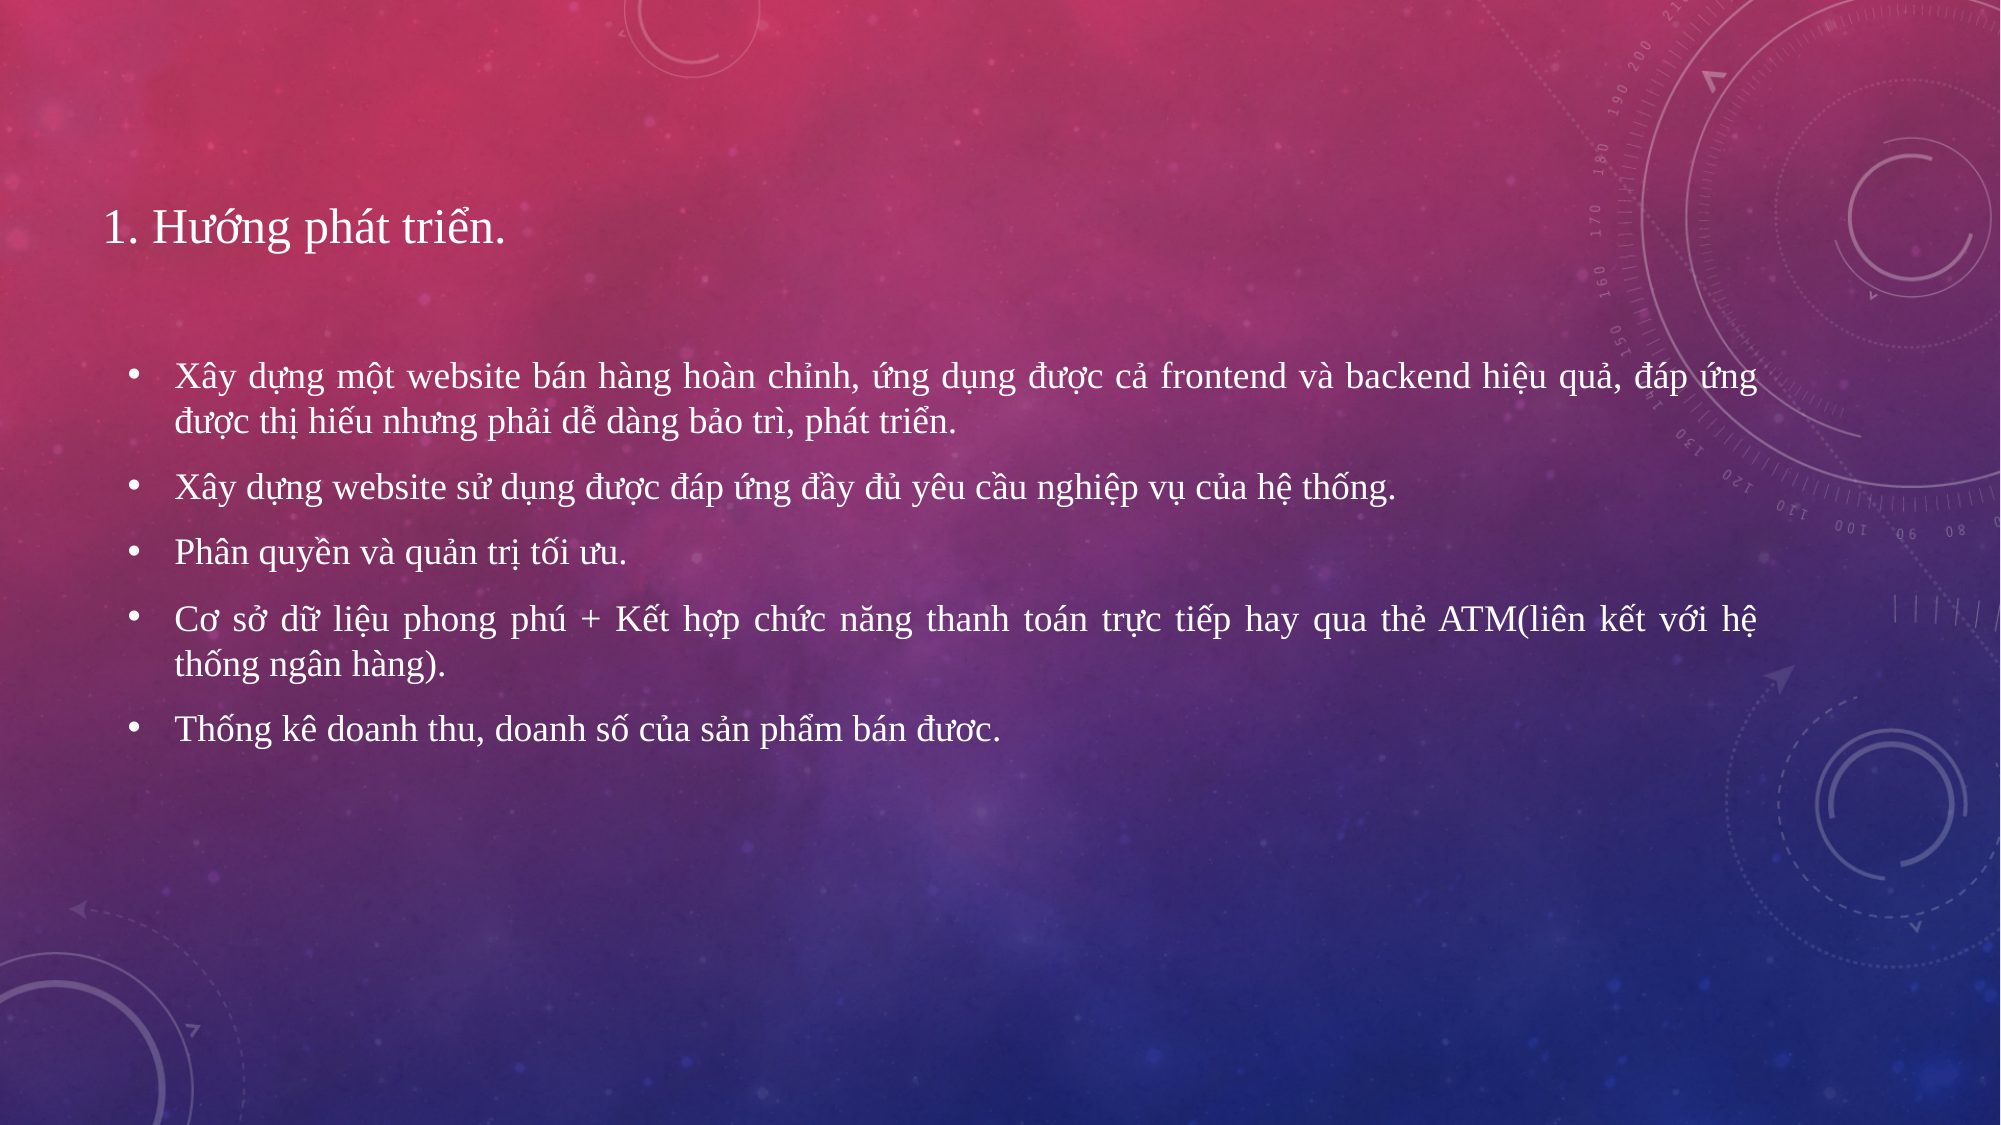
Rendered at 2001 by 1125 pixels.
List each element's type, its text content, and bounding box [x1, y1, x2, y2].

list Xây dựng một website bán hàng hoàn chỉnh, ứng dụng được cả frontend và backend hiệu quả, đáp ứng được thị hiếu nhưng phải dễ dàng bảo trì, phát triển. Xây dựng website sử dụng được đáp ứng đầy đủ yêu cầu nghiệp vụ của hệ thống. Phân quyền và quản trị tối ưu. Cơ sở dữ liệu phong phú + Kết hợp chức năng thanh toán trực tiếp hay qua thẻ ATM(liên kết với hệ thống ngân hàng). Thống kê doanh thu, doanh số của sản phẩm bán đươc. [112, 250, 1775, 850]
text_box 1. Hướng phát triển. [87, 157, 1024, 290]
picture [0, 0, 2001, 1125]
